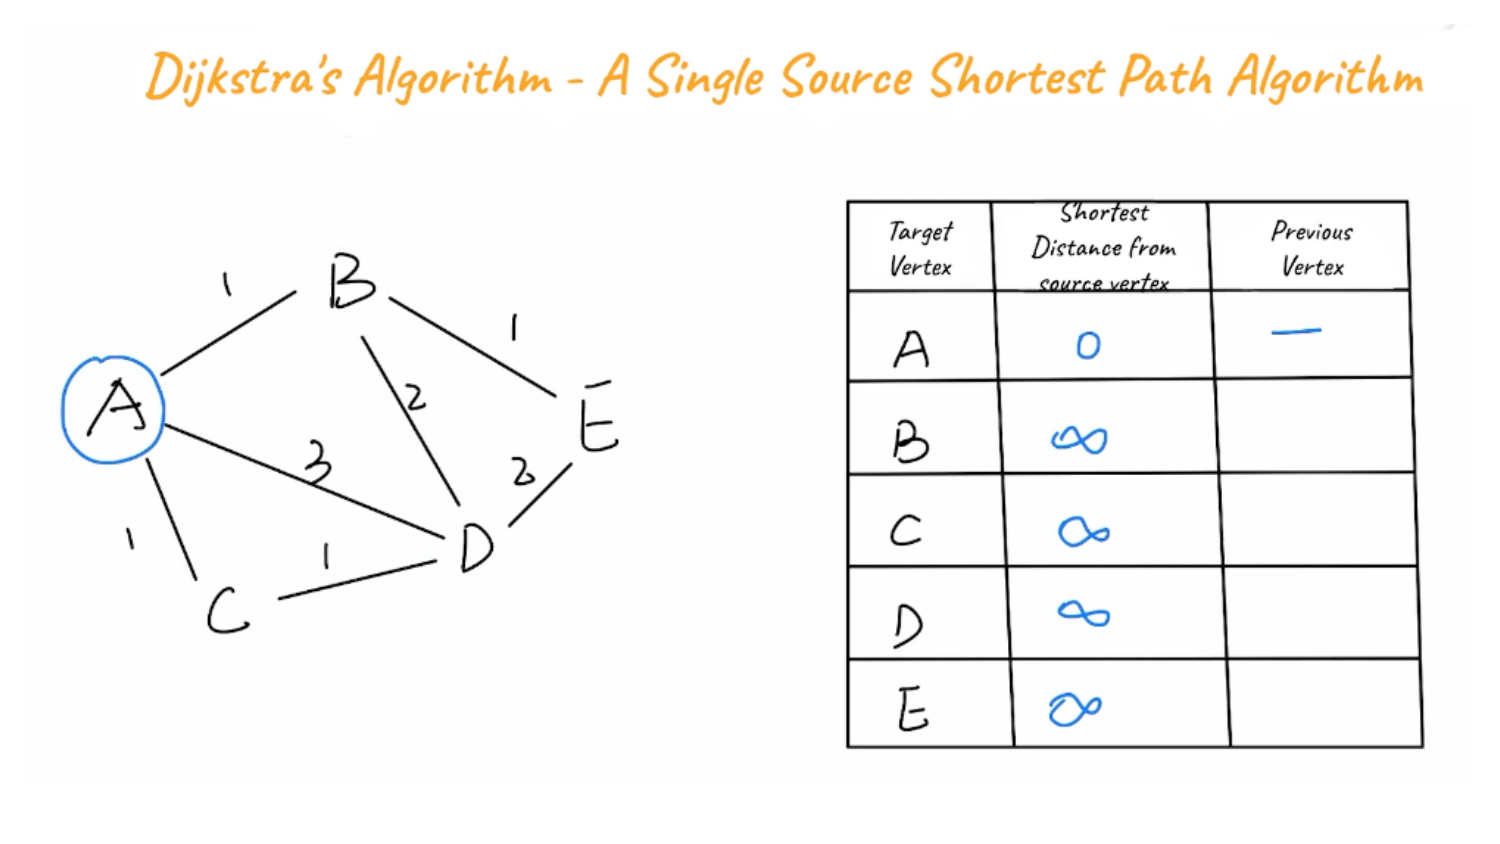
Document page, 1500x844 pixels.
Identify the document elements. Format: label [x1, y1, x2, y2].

picture [24, 24, 1476, 786]
